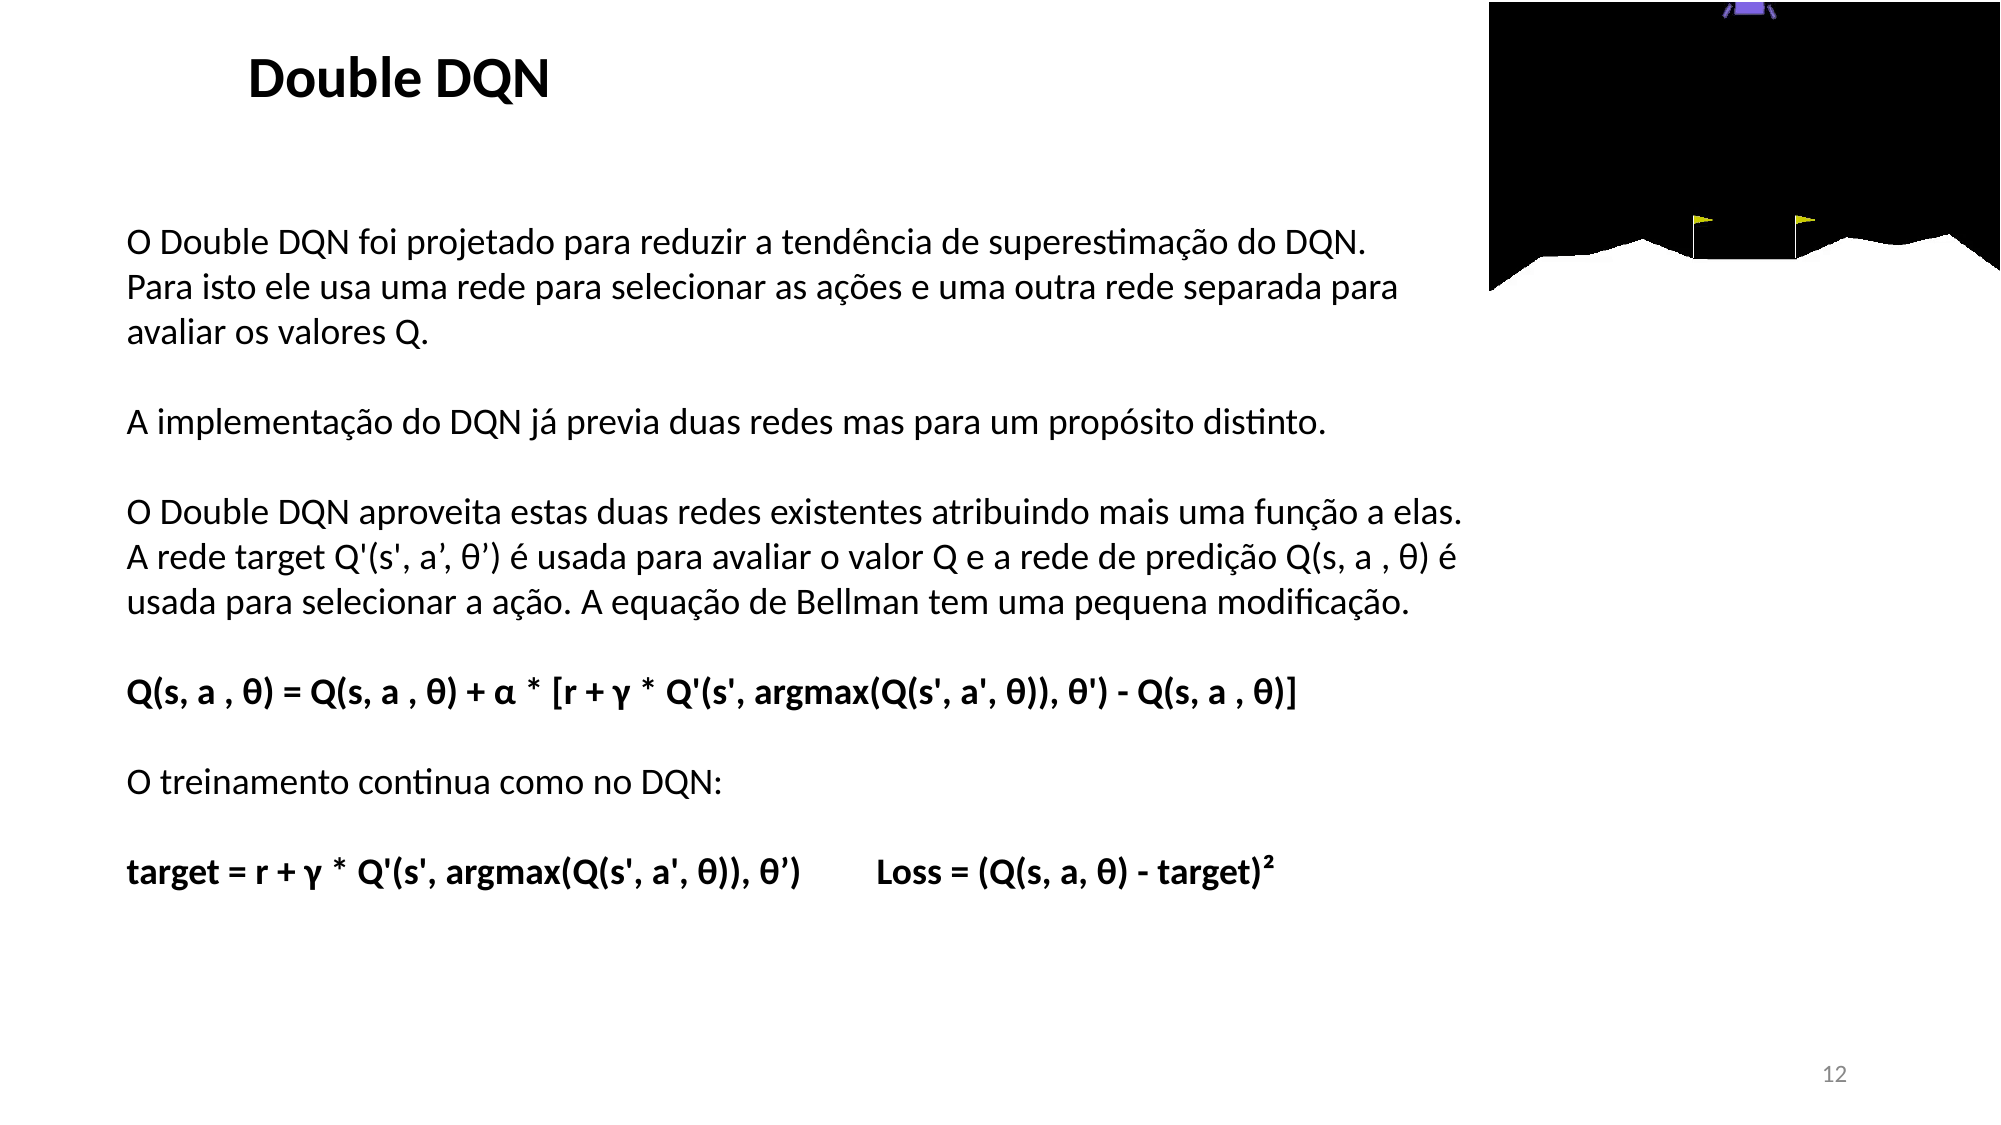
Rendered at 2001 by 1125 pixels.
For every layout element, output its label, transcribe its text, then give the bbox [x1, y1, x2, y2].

text_box Double DQN [233, 31, 570, 117]
text_box O Double DQN foi projetado para reduzir a tendência de superestimação do DQN. Para isto ele usa uma rede para selecionar as ações e uma outra rede separada para avaliar os valores Q. A implementação do DQN já previa duas redes mas para um propósito distinto. O Double DQN aproveita estas duas redes existentes atribuindo mais uma função a elas. A rede target Q'(s', a’, θ’) é usada para avaliar o valor Q e a rede de predição Q(s, a , θ) é usada para selecionar a ação. A equação de Bellman tem uma pequena modificação. Q(s, a , θ) = Q(s, a , θ) + α * [r + γ * Q'(s', argmax(Q(s', a', θ)), θ') - Q(s, a , θ)] O treinamento continua como no DQN: target = r + γ * Q'(s', argmax(Q(s', a', θ)), θ’) Loss = (Q(s, a, θ) - target)² [111, 209, 1490, 945]
slide_number 12 [1412, 1042, 1863, 1103]
picture [1489, 1, 2000, 343]
